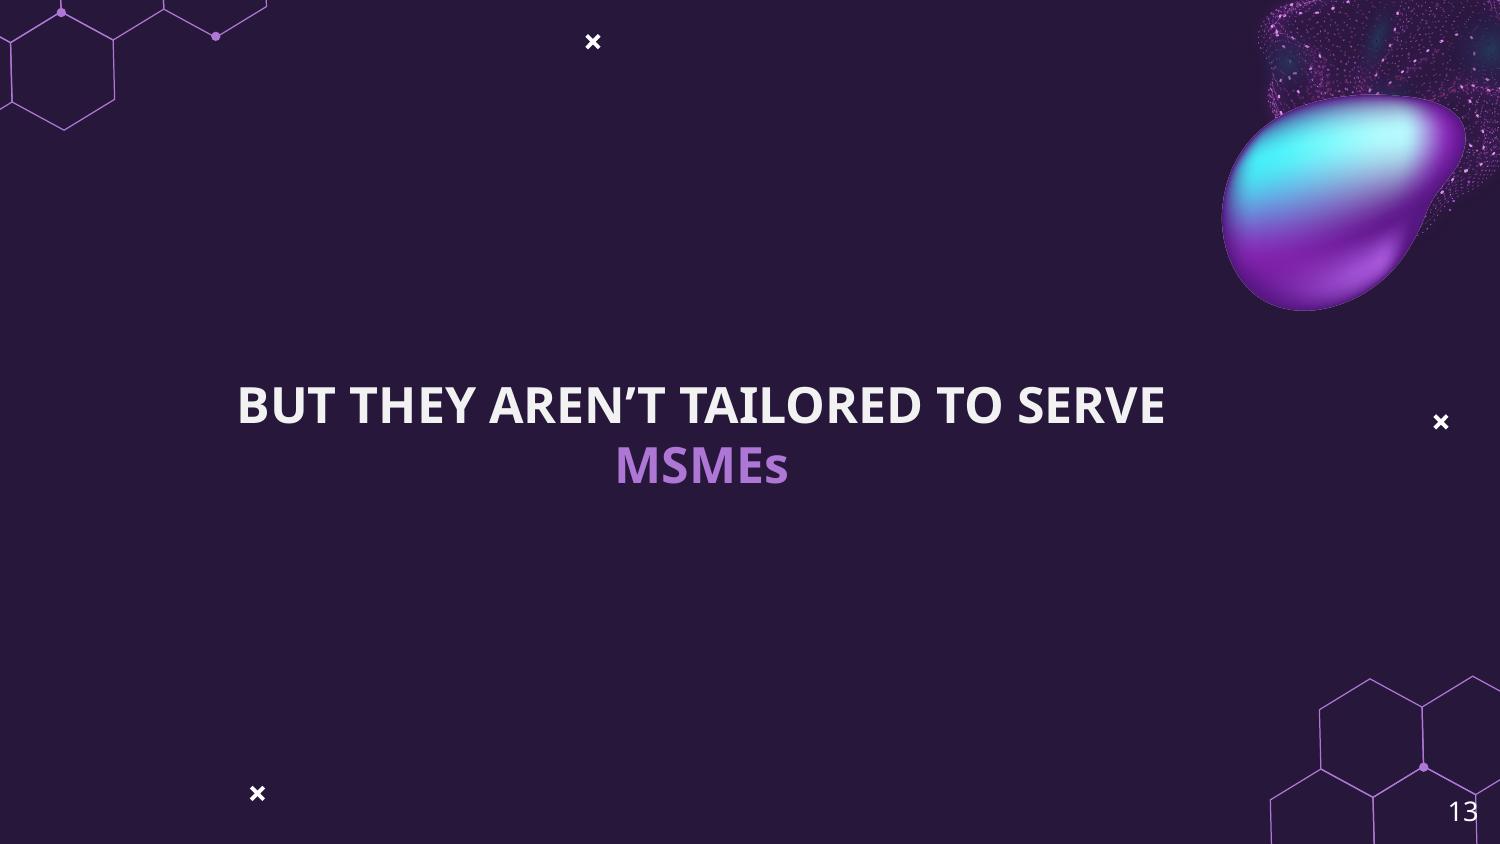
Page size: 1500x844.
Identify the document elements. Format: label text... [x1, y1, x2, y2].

text_box BUT THEY AREN’T TAILORED TO SERVE MSMEs [140, 252, 1264, 616]
slide_number 13 [1403, 779, 1494, 844]
picture [1187, 0, 1500, 317]
